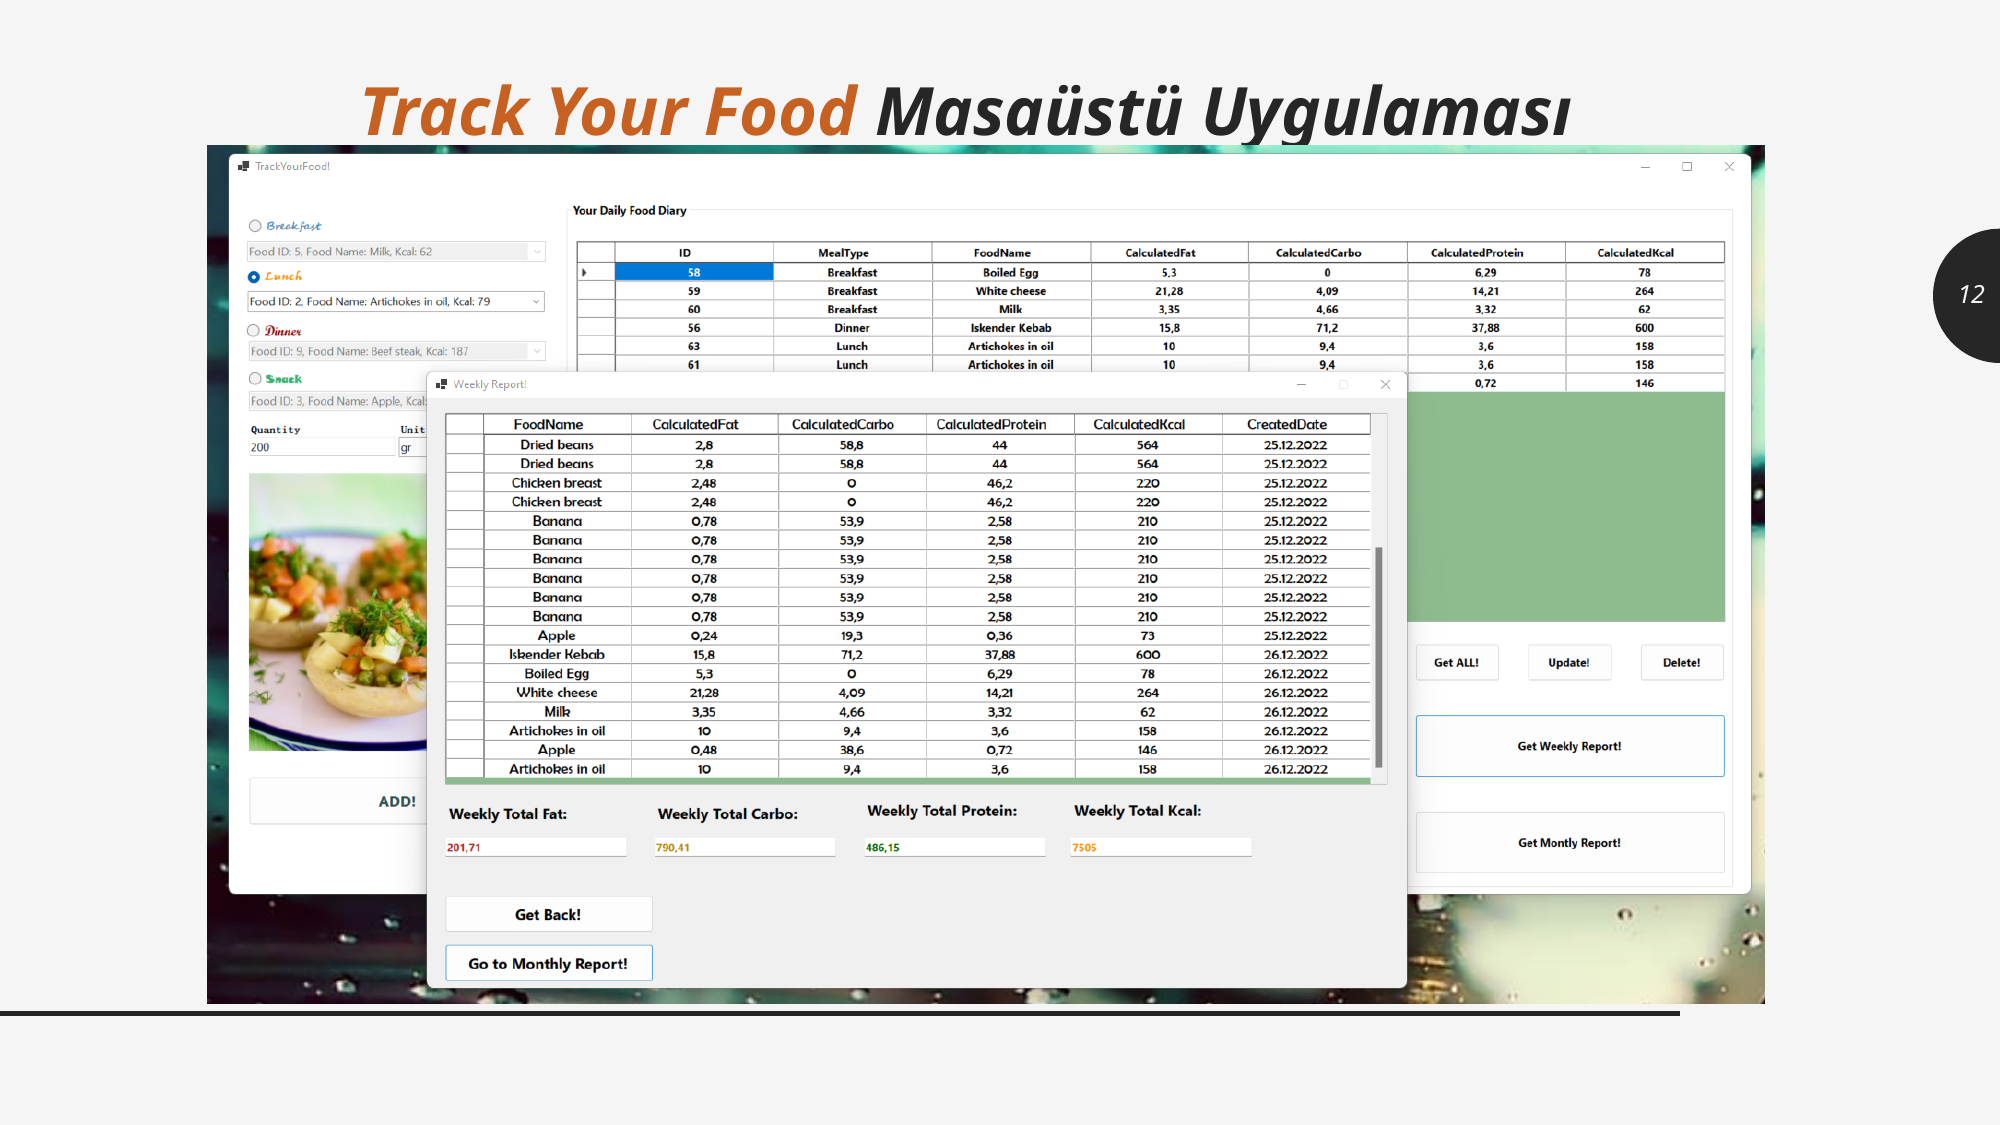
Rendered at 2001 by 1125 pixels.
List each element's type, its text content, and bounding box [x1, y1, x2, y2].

slide_number 12 [1933, 265, 2000, 326]
picture [207, 145, 1765, 1004]
list Track Your Food Masaüstü Uygulaması [277, 36, 1656, 145]
